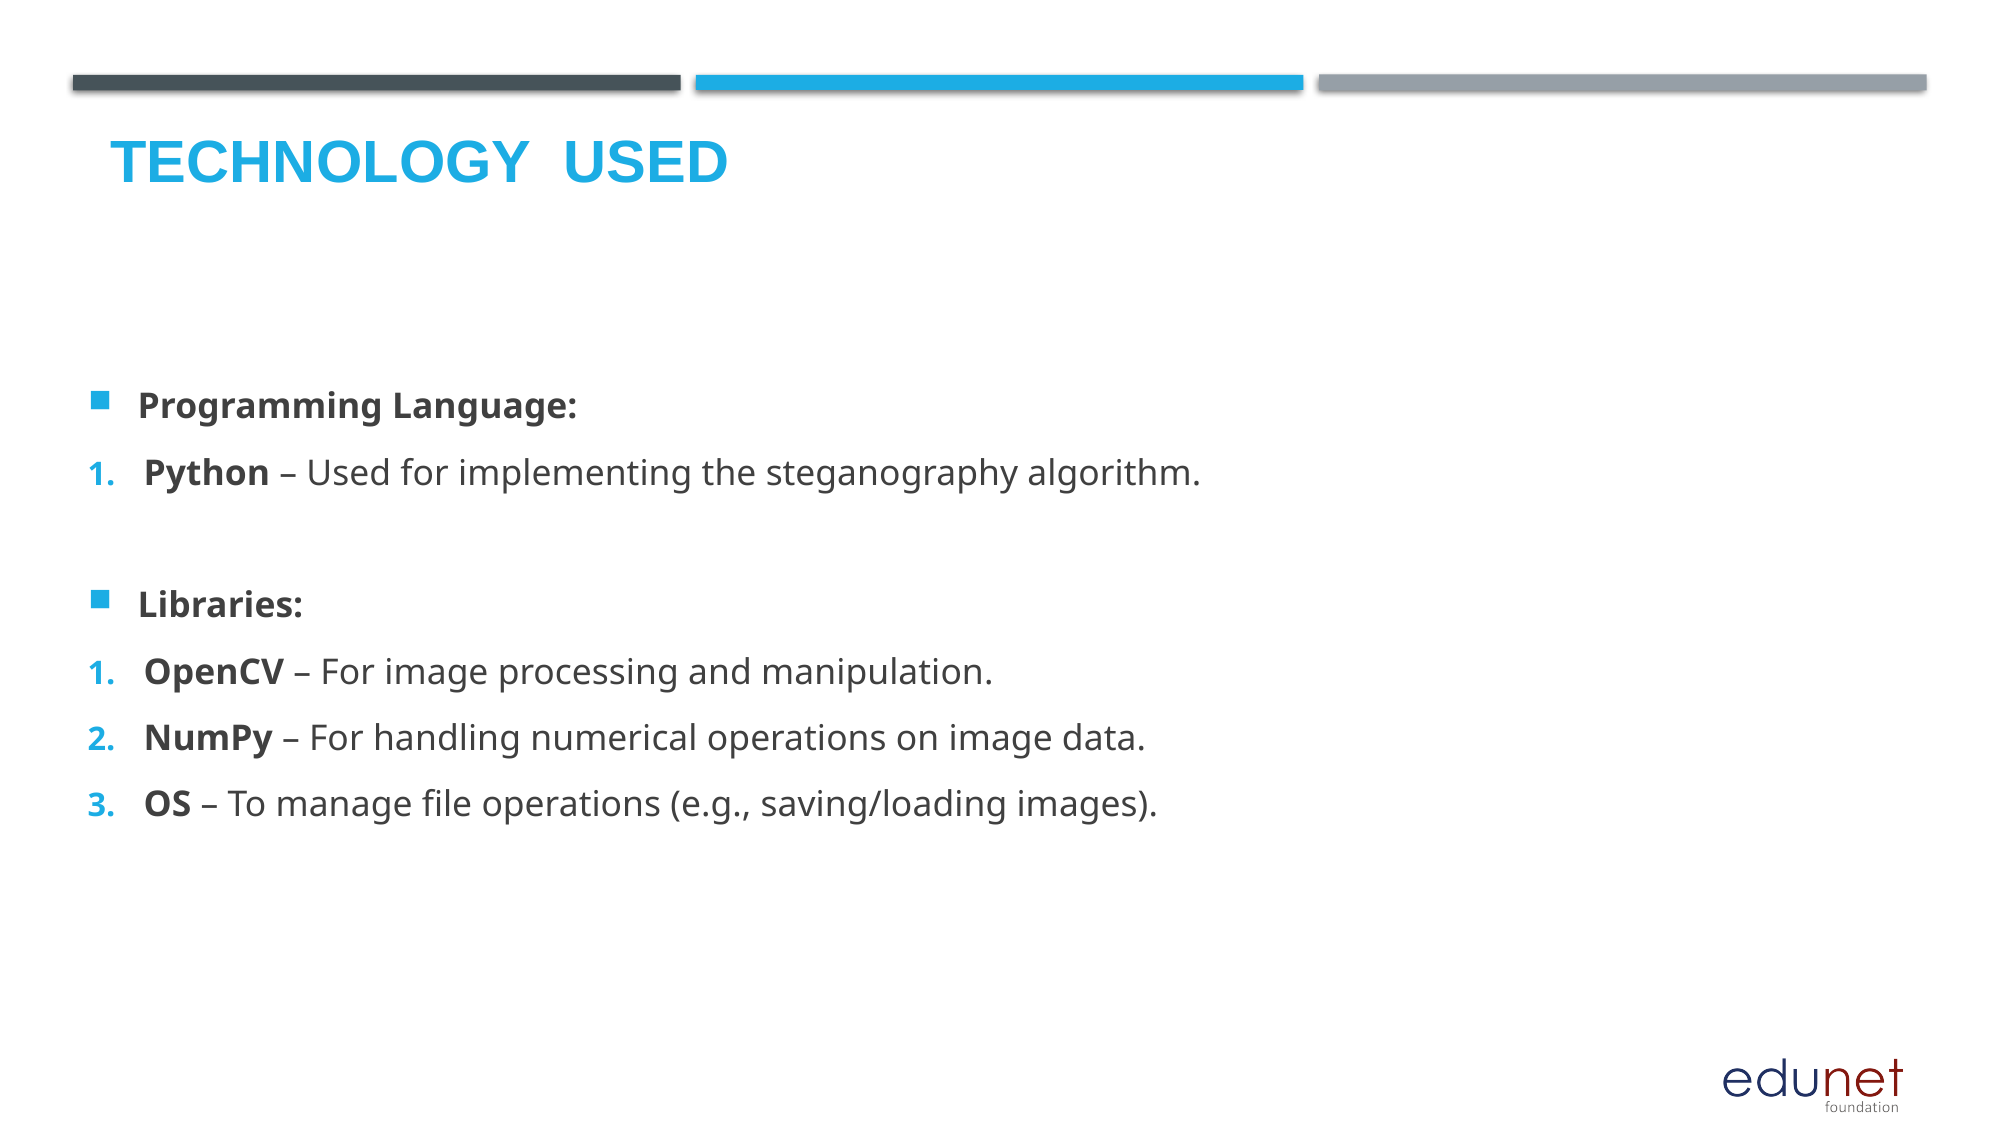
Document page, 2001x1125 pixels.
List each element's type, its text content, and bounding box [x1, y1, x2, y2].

list Programming Language: Python – Used for implementing the steganography algorithm. Libraries: OpenCV – For image processing and manipulation. NumPy – For handling numerical operations on image data. OS – To manage file operations (e.g., saving/loading images). [72, 178, 1978, 1091]
picture [1719, 1091, 1905, 1116]
title Technology used [95, 115, 1905, 178]
